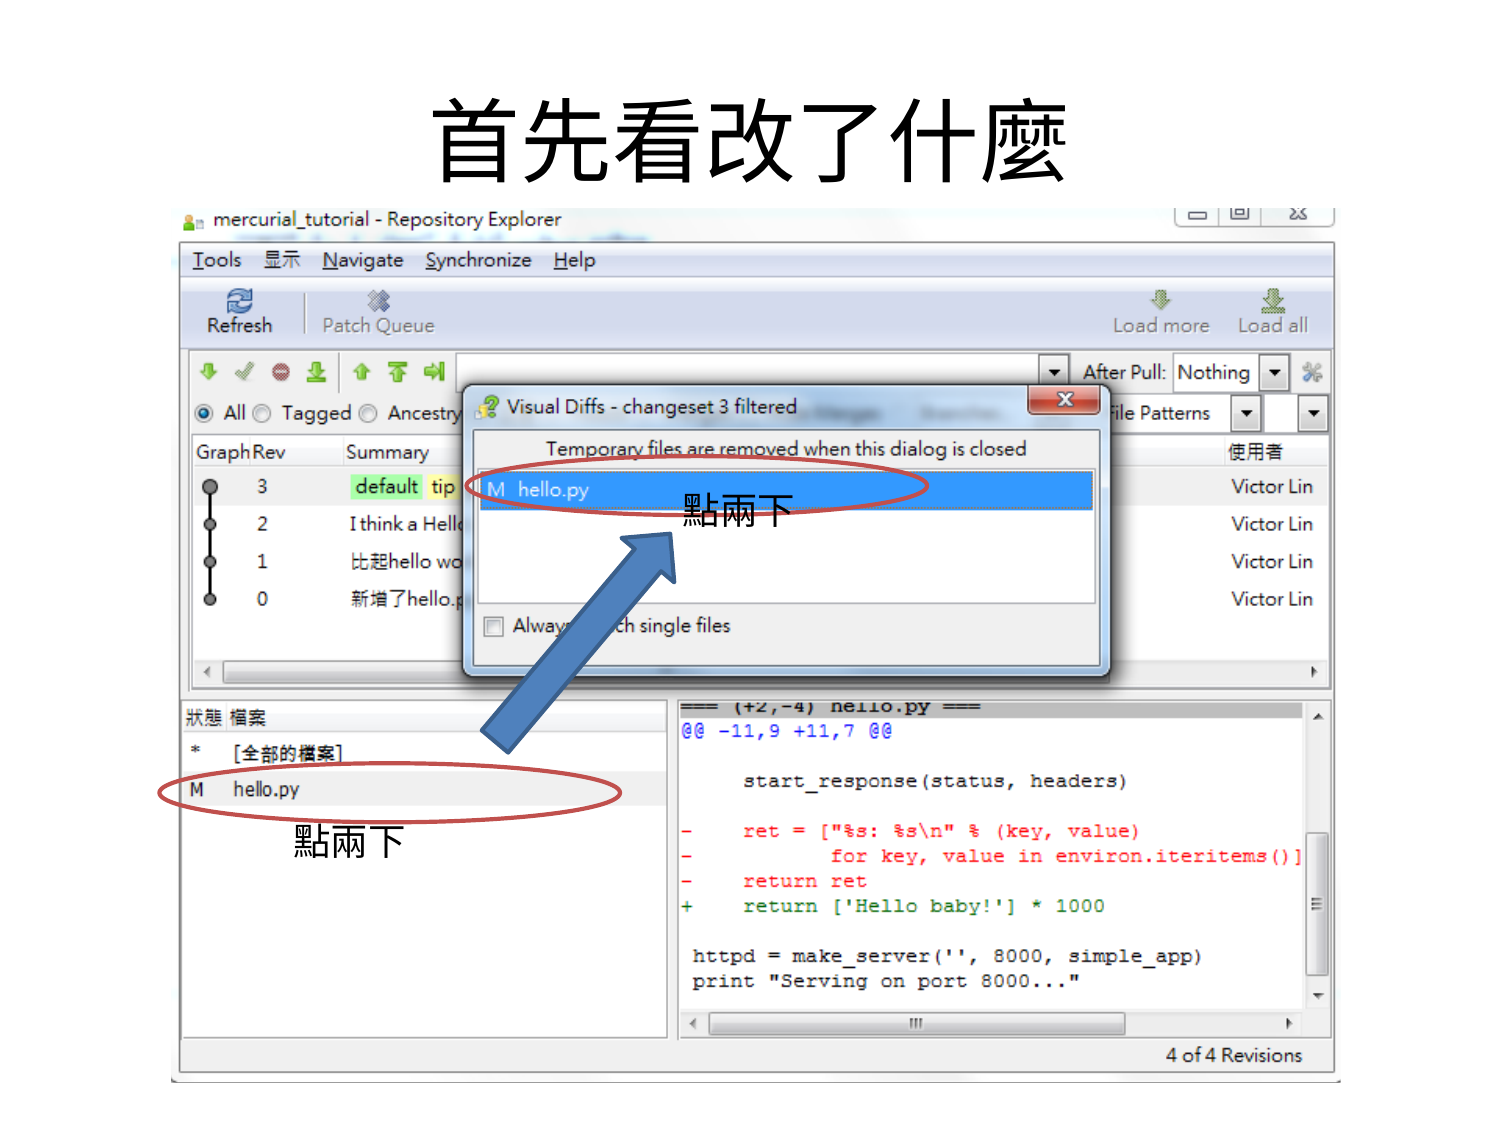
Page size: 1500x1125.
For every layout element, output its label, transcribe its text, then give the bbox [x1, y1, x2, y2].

title 首先看改了什麼 [75, 45, 1425, 233]
text_box [157, 783, 165, 802]
picture [170, 207, 1341, 1083]
